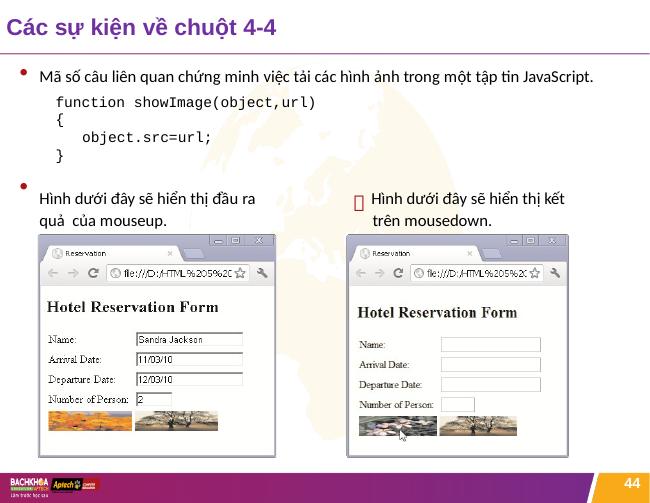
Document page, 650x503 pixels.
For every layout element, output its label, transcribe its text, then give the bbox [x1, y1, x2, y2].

text_box Mã số câu liên quan chứng minh việc tải các hình ảnh trong một tập tin JavaScript. function showImage(object,url) { object.src=url; } Hình dưới đây sẽ hiển thị đầu ra  Hình dưới đây sẽ hiển thị kết quả của mouseup. trên mousedown. [18, 57, 600, 231]
title Các sự kiện về chuột 4-4 [5, 0, 364, 68]
text_box [346, 234, 569, 458]
text_box [37, 234, 277, 458]
slide_number 44 [617, 340, 646, 503]
text_box [364, 0, 650, 61]
text_box [0, 0, 5, 61]
picture [0, 61, 650, 503]
